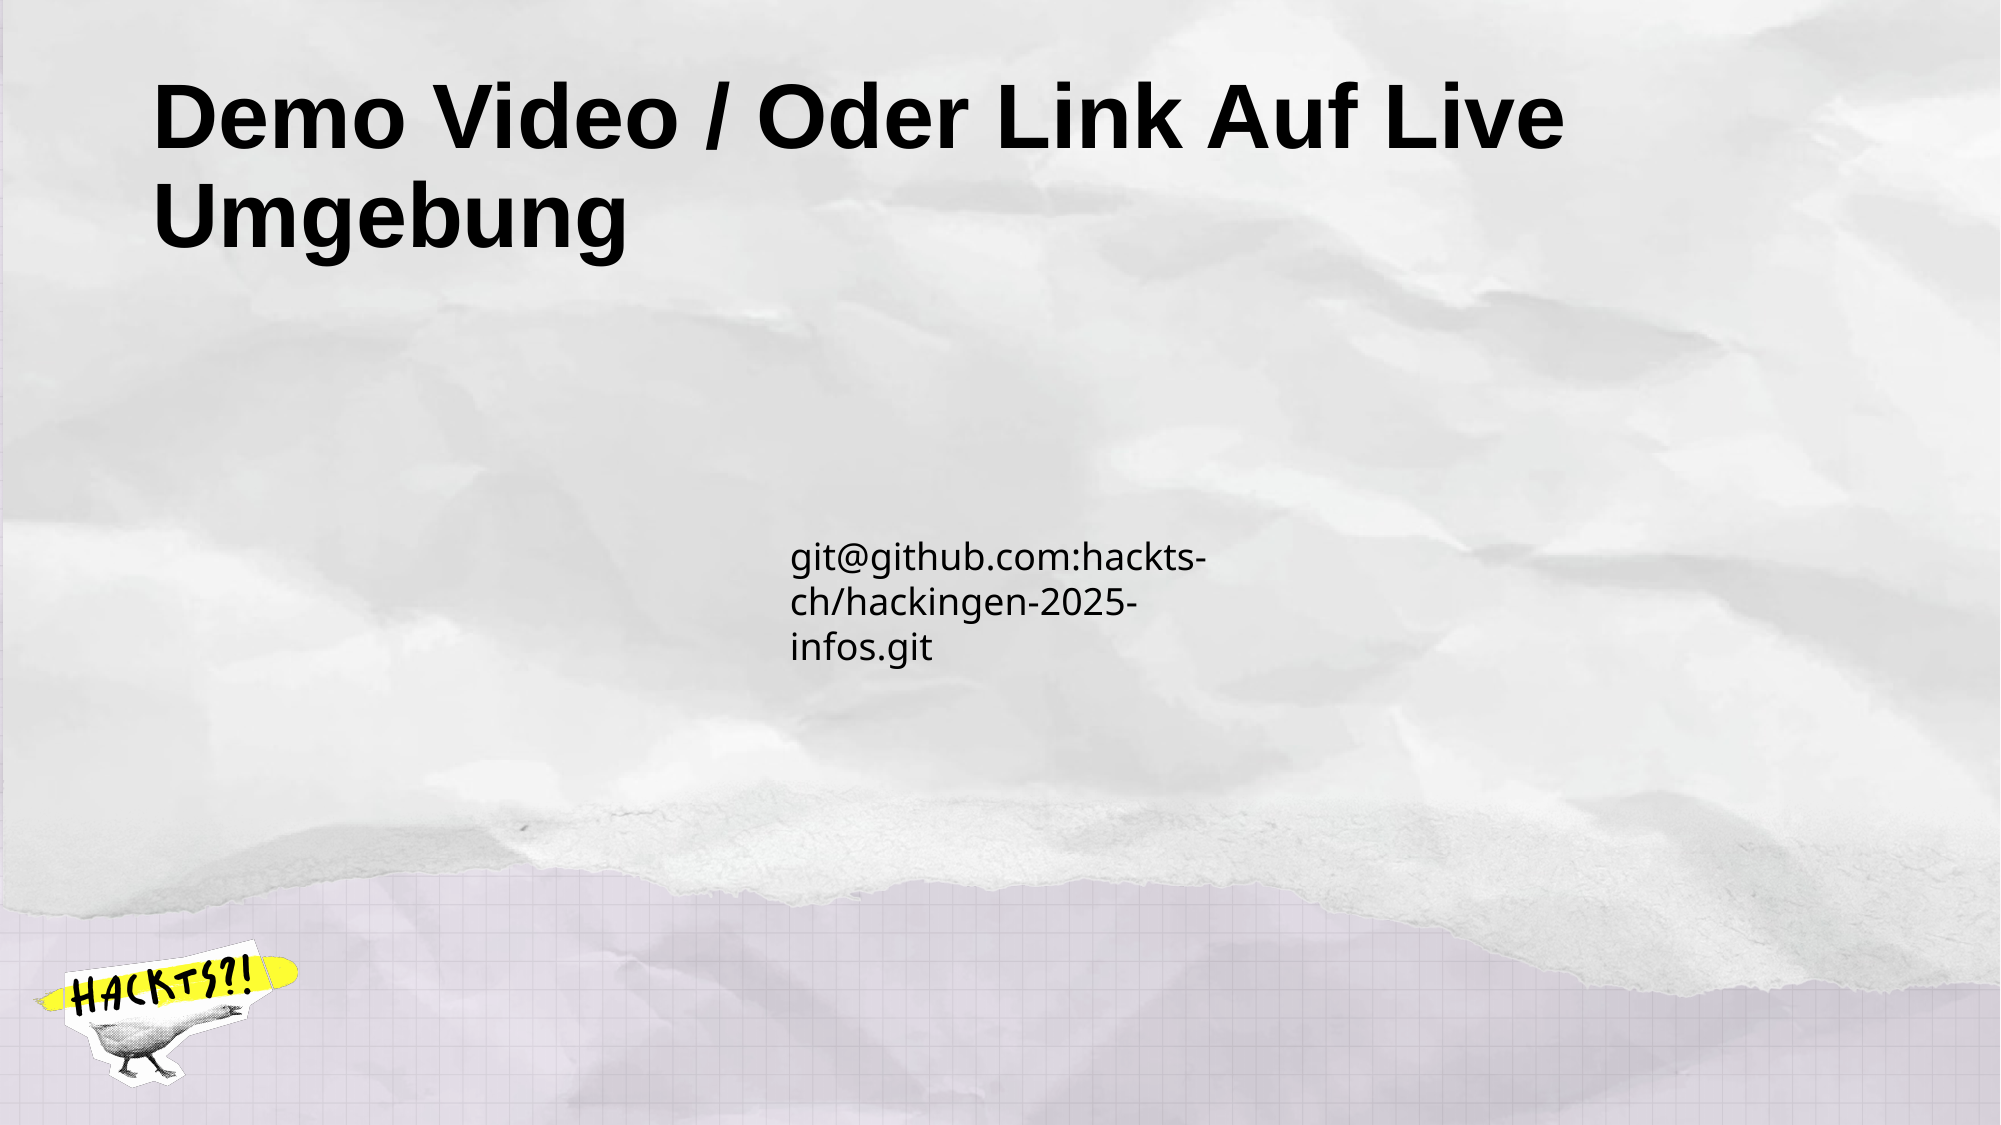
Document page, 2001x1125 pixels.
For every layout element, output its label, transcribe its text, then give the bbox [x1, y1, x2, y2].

title Demo Video / Oder Link Auf Live Umgebung [137, 59, 1863, 278]
picture [0, 0, 2001, 1125]
text_box git@github.com:hackts-ch/hackingen-2025-infos.git [774, 524, 1225, 675]
